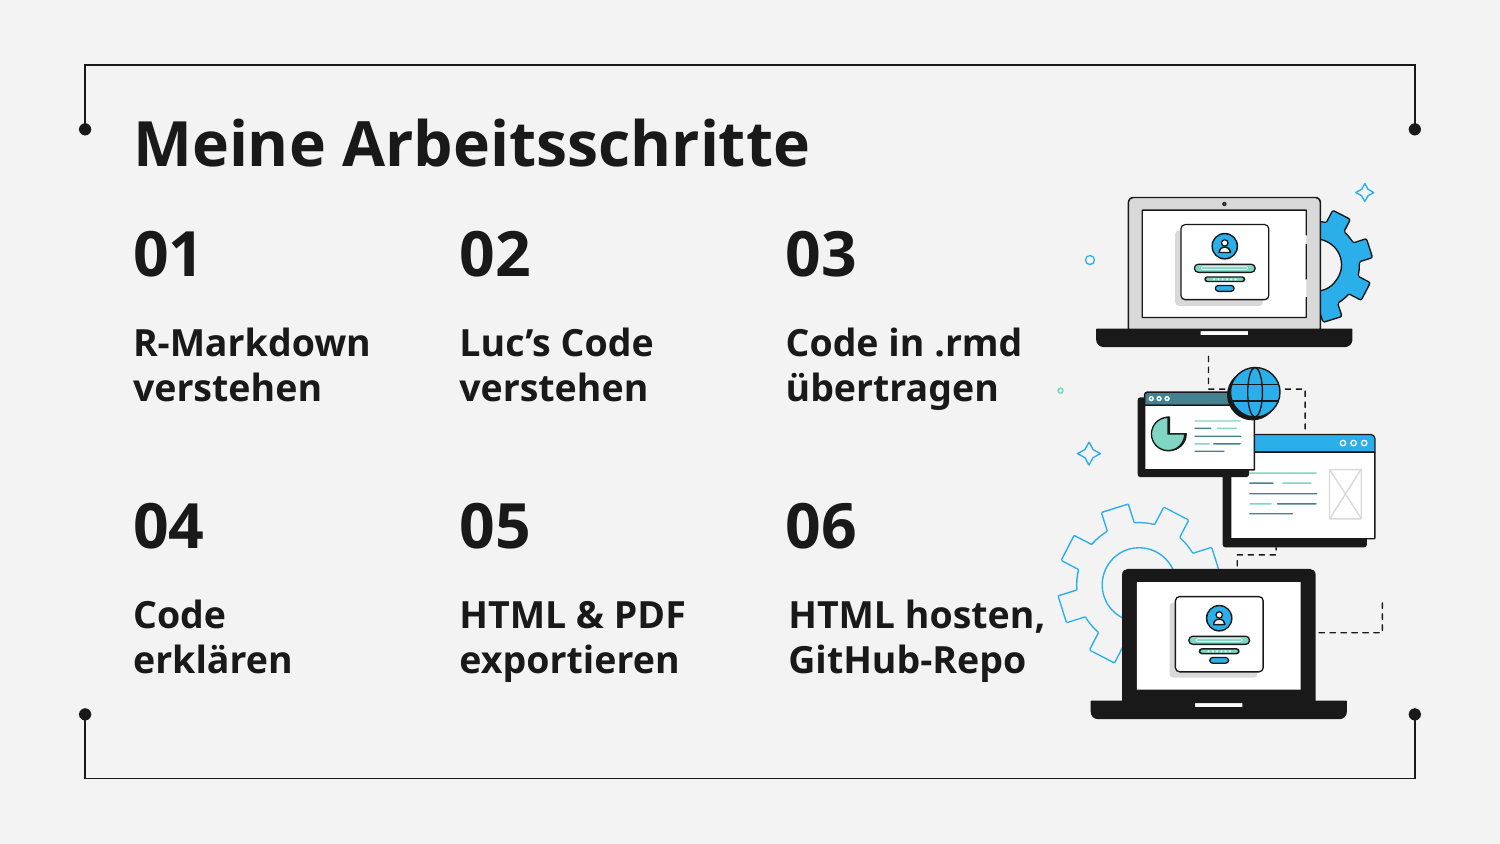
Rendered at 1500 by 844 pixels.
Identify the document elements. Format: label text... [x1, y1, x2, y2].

subtitle HTML hosten, GitHub-Repo [773, 576, 1051, 698]
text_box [1056, 182, 1384, 720]
title 04 [118, 503, 244, 576]
subtitle HTML & PDF exportieren [444, 576, 706, 698]
subtitle Luc’s Code verstehen [444, 303, 706, 425]
title 03 [770, 230, 896, 303]
subtitle R-Markdown verstehen [118, 303, 408, 425]
title 02 [444, 230, 570, 303]
title Meine Arbeitsschritte [118, 88, 1383, 183]
title 01 [118, 230, 244, 303]
subtitle Code erklären [118, 576, 380, 698]
subtitle Code in .rmd übertragen [770, 303, 1051, 425]
title 05 [444, 503, 570, 576]
title 06 [770, 503, 896, 577]
